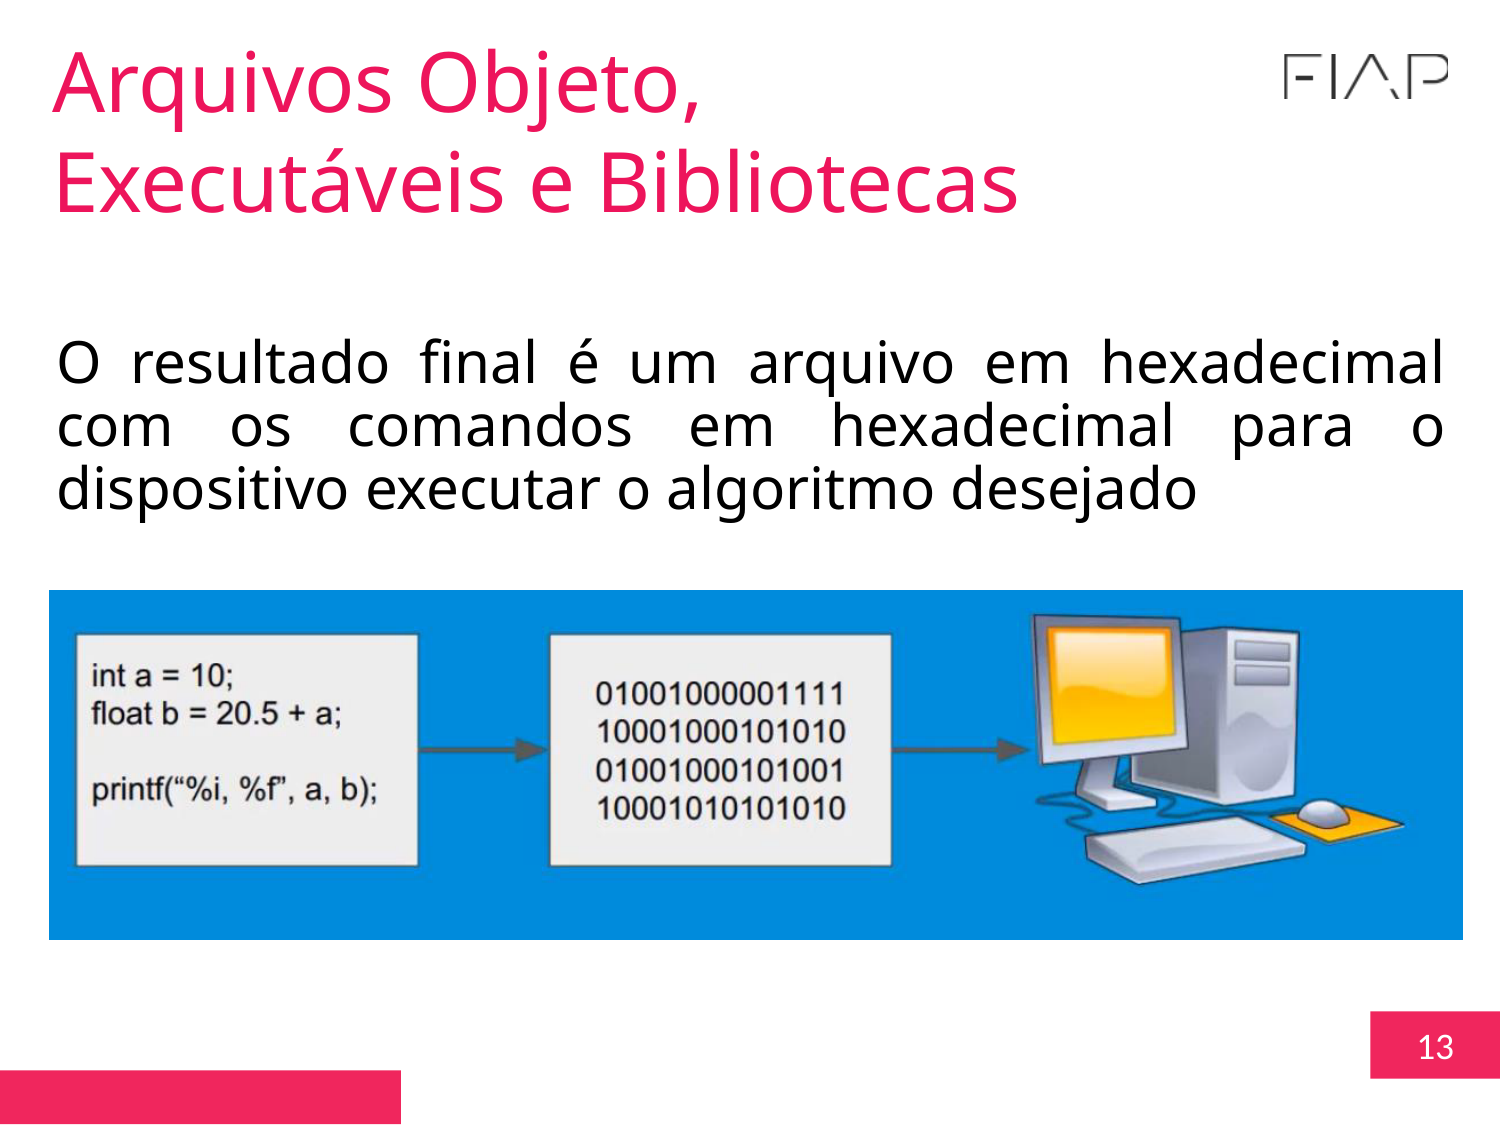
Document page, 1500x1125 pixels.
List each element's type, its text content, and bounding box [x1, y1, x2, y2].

text_box Arquivos Objeto, Executáveis e Bibliotecas [37, 21, 1075, 237]
text_box O resultado final é um arquivo em hexadecimal com os comandos em hexadecimal para o dispositivo executar o algoritmo desejado [41, 326, 1461, 695]
picture [49, 590, 1463, 940]
